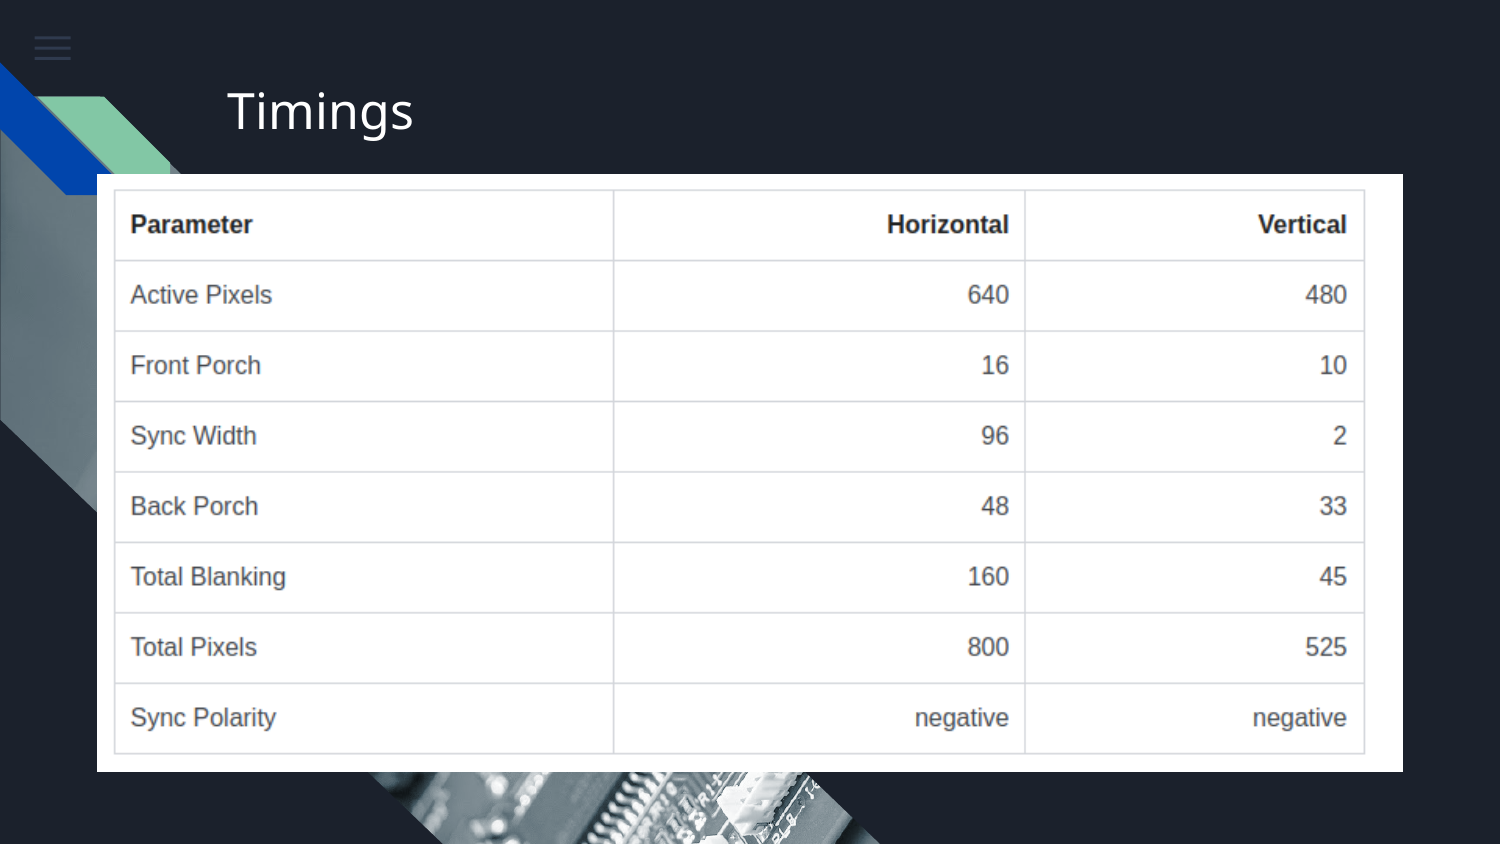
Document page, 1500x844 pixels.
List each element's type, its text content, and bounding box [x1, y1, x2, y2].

title Timings [212, 64, 1368, 172]
picture [0, 97, 1403, 844]
